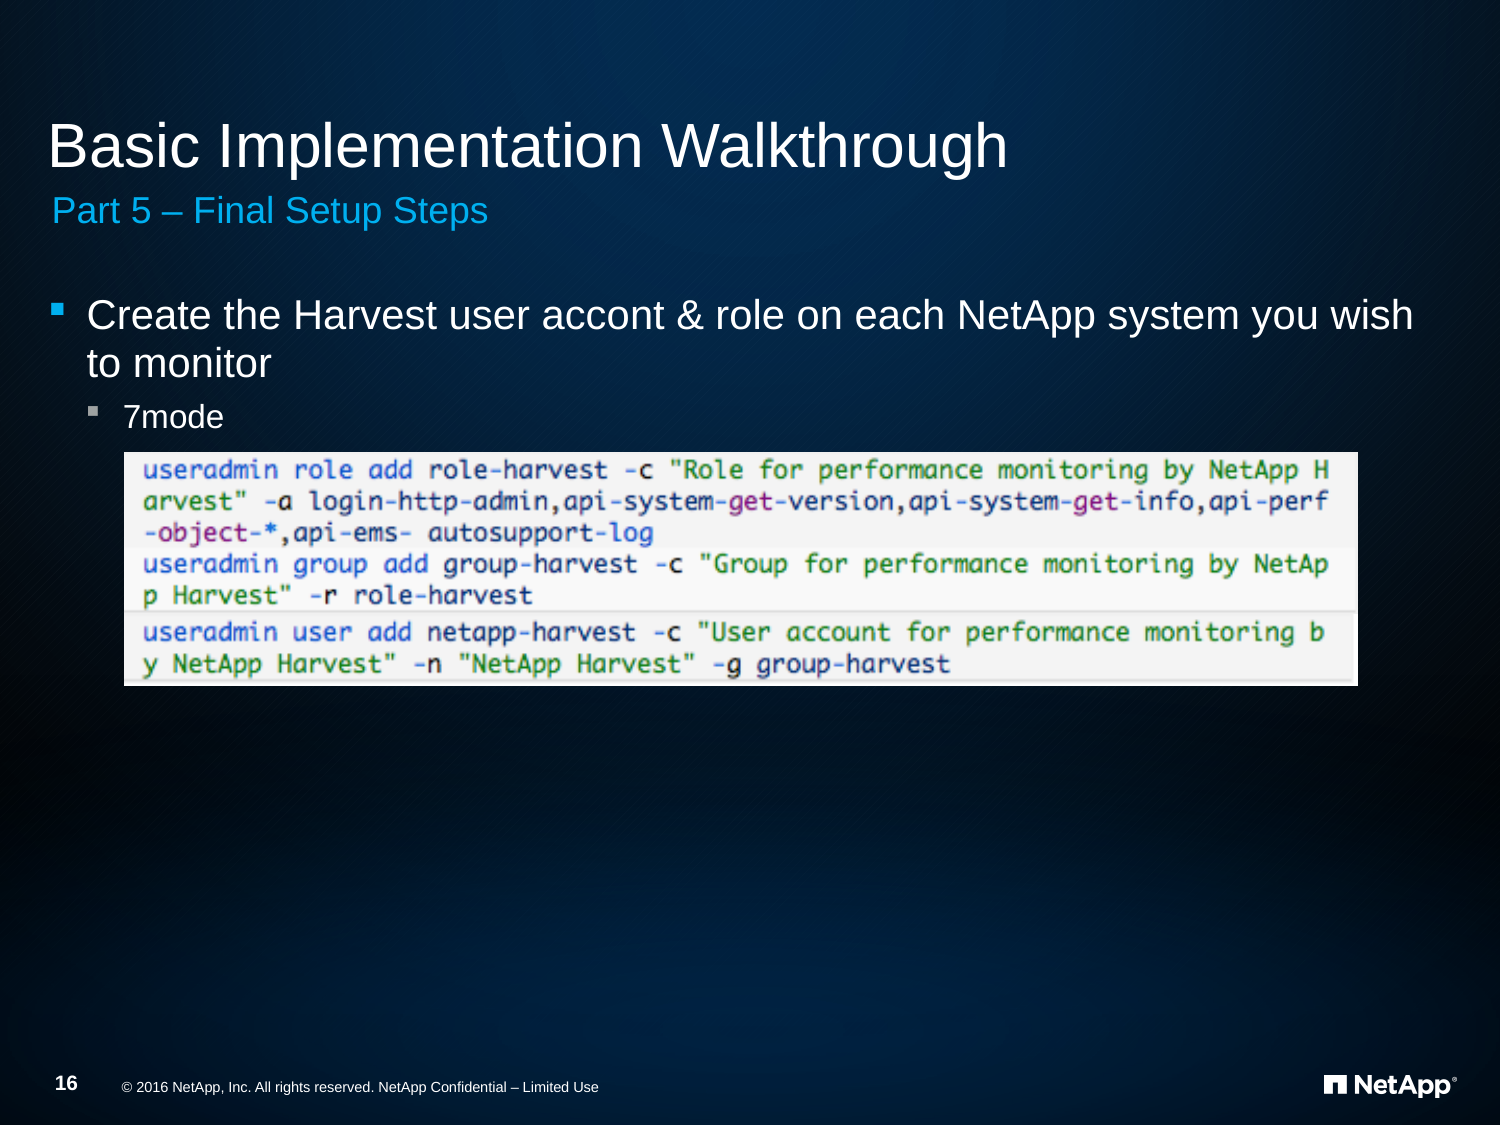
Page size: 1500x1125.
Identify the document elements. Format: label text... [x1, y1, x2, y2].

list Create the Harvest user accont & role on each NetApp system you wish to monitor 7mode [33, 284, 1466, 1020]
picture [0, 0, 1500, 1125]
list Part 5 – Final Setup Steps [36, 181, 1439, 248]
slide_number 16 [39, 1059, 118, 1103]
footer © 2016 NetApp, Inc. All rights reserved. NetApp Confidential – Limited Use [118, 1063, 912, 1103]
title Basic Implementation Walkthrough [33, 38, 1440, 187]
